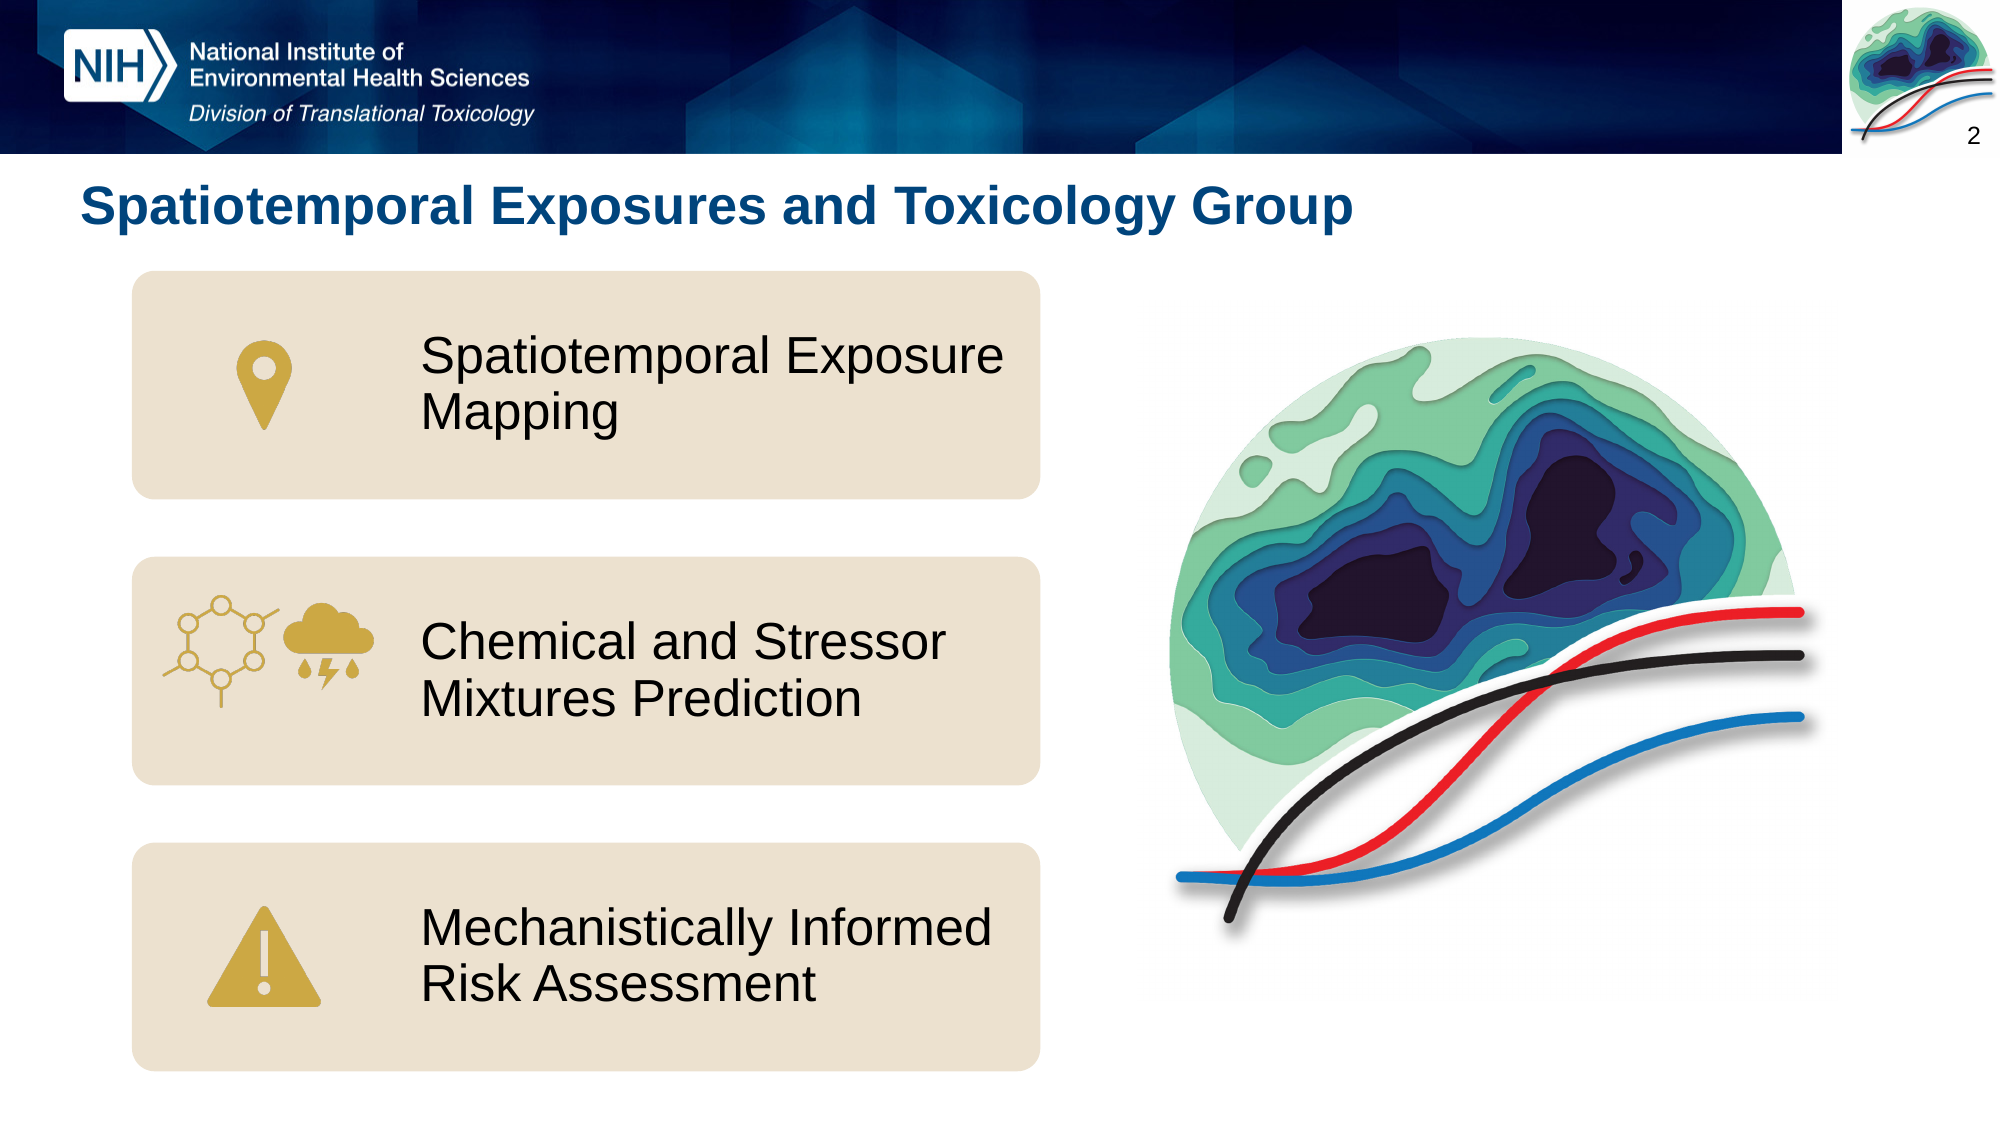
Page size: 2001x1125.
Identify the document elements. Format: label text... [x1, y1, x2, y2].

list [131, 270, 1041, 1072]
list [1137, 299, 1838, 1001]
picture [0, 0, 2000, 159]
title Spatiotemporal Exposures and Toxicology Group [65, 162, 1935, 283]
